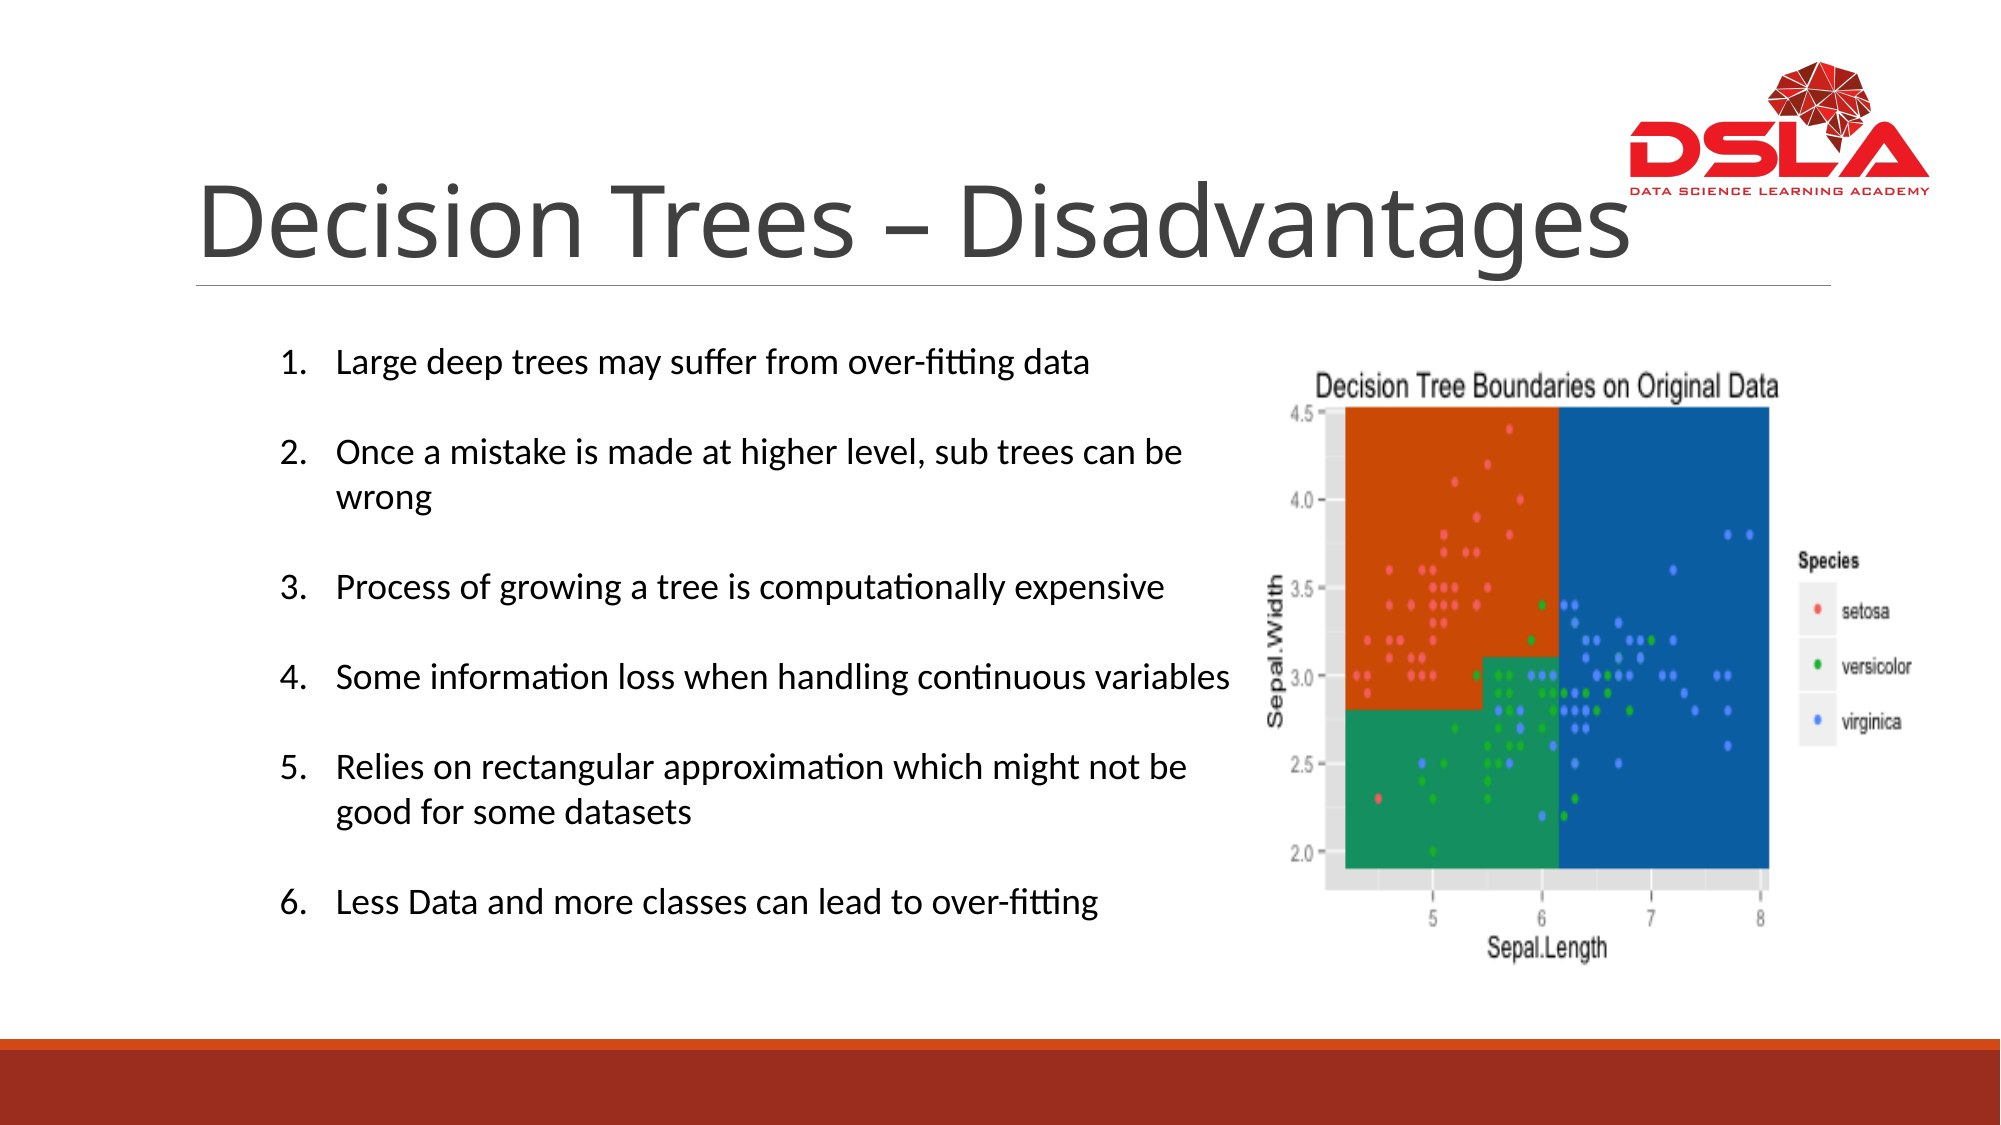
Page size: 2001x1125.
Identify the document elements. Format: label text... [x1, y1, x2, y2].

title Decision Trees – Disadvantages [180, 47, 1830, 285]
text_box Large deep trees may suffer from over-fitting data Once a mistake is made at higher level, sub trees can be wrong Process of growing a tree is computationally expensive Some information loss when handling continuous variables Relies on rectangular approximation which might not be good for some datasets Less Data and more classes can lead to over-fitting [264, 284, 1275, 930]
picture [1605, 16, 1973, 242]
picture [1243, 314, 1973, 993]
